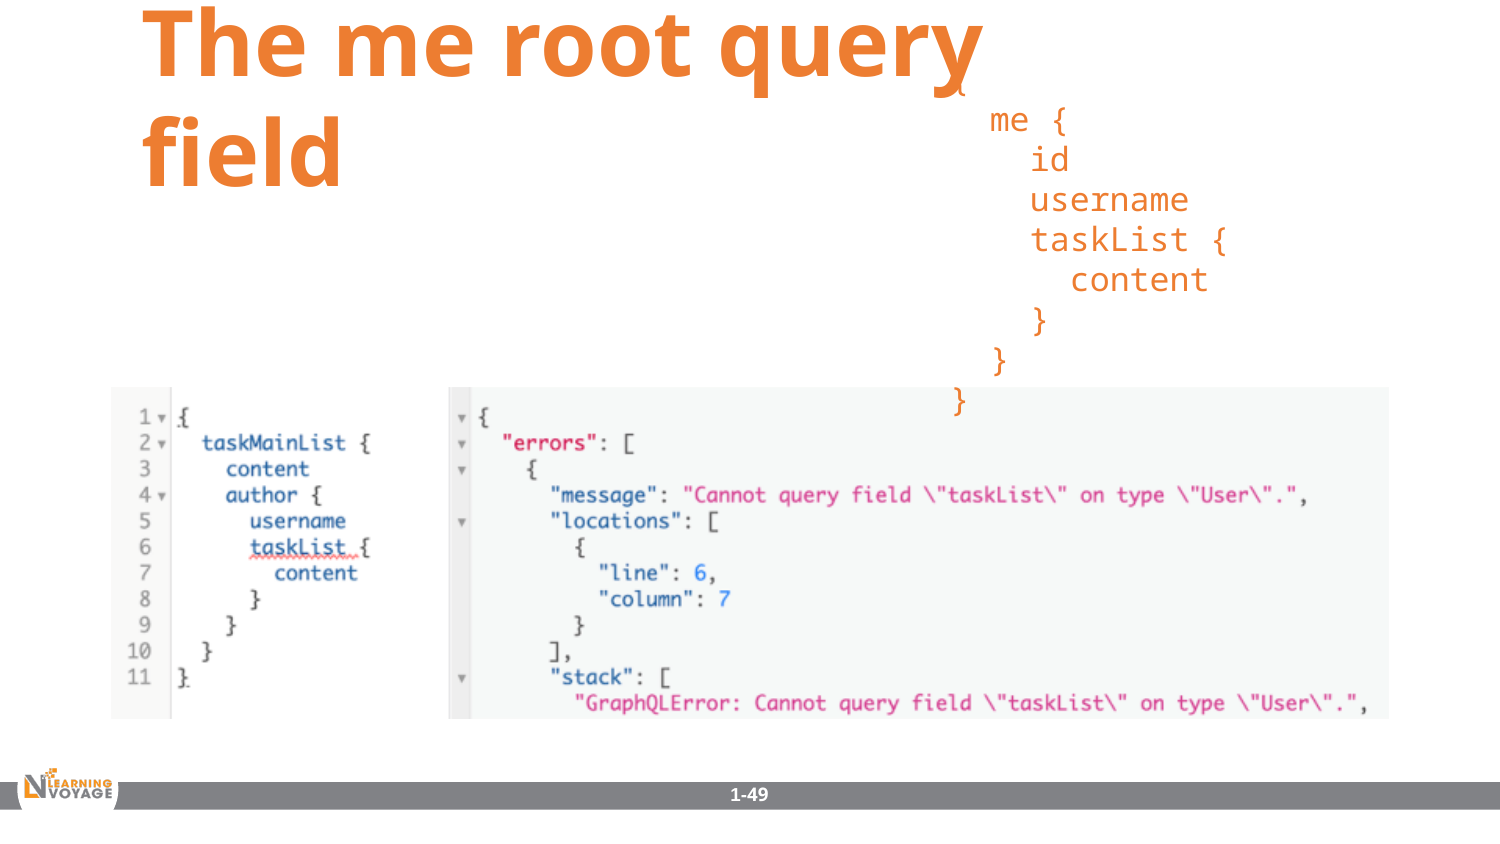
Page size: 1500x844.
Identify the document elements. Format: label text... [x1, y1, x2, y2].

text_box { me { id username taskList { content } } } [949, 56, 1500, 418]
slide_number 1-49 [692, 770, 784, 821]
picture [0, 387, 1389, 844]
text_box The me root query field [126, 37, 1192, 153]
